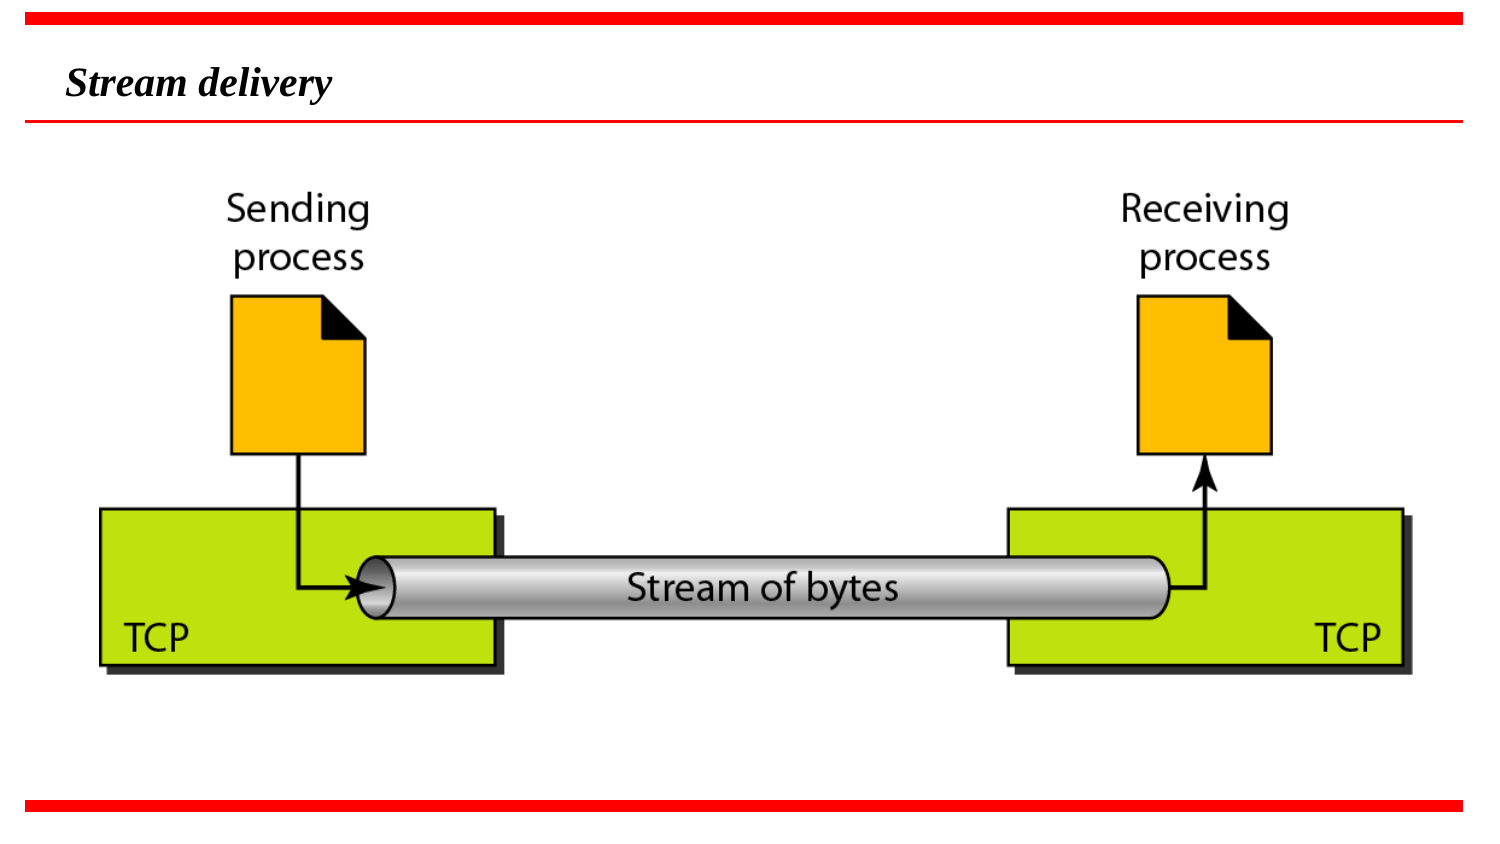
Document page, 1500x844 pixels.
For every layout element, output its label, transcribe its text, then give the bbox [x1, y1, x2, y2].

text_box Stream delivery [49, 46, 639, 104]
picture [99, 187, 1413, 676]
